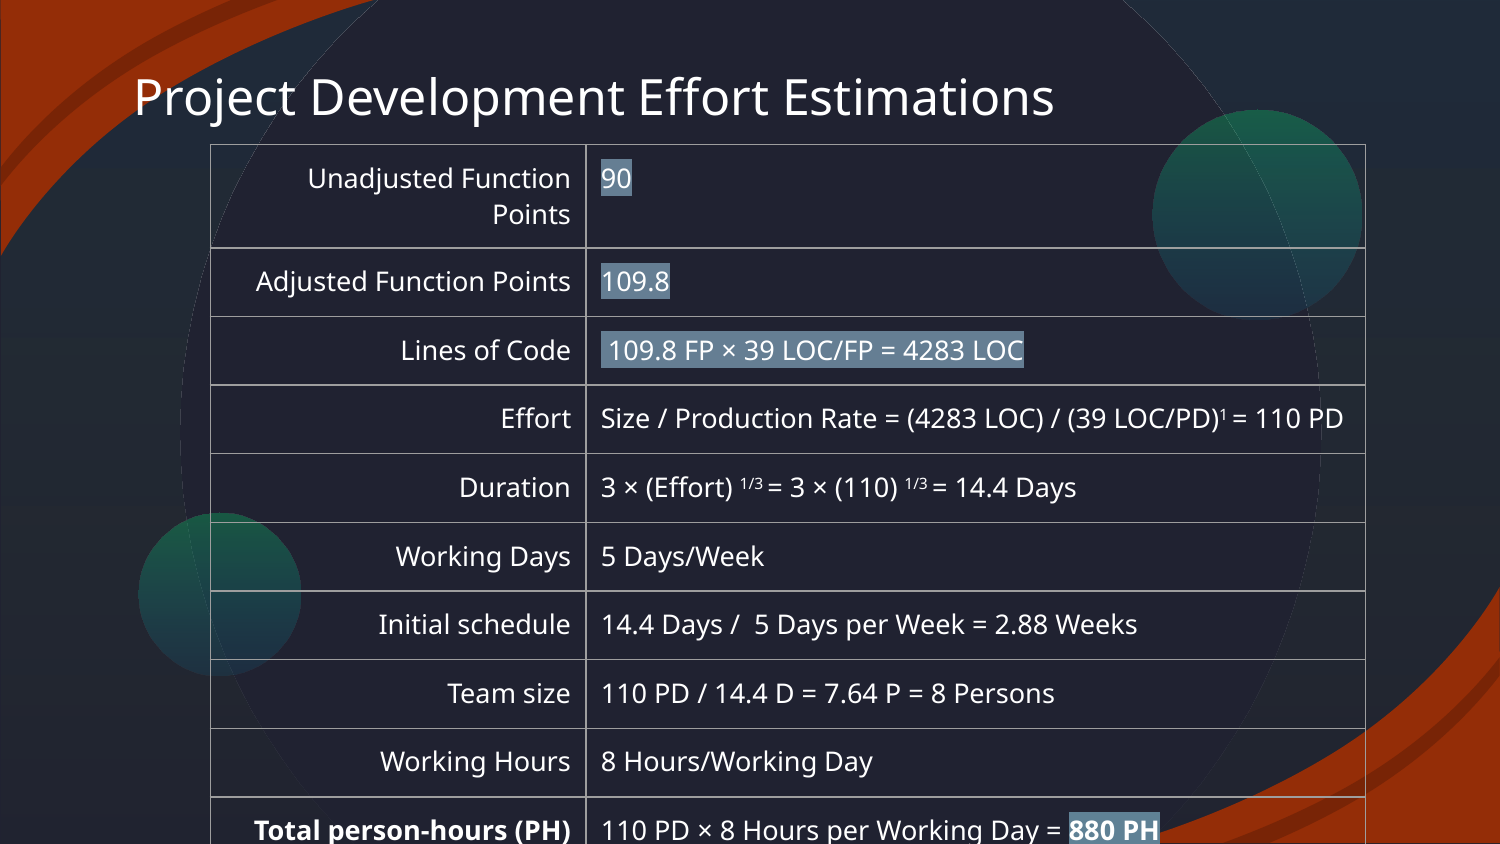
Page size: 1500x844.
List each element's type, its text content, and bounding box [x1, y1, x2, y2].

table_cell 109.8 [587, 249, 1365, 316]
table_header Unadjusted Function Points [211, 145, 585, 247]
table_cell 110 PD × 8 Hours per Working Day = 880 PH [587, 798, 1365, 844]
table_cell 110 PD / 14.4 D = 7.64 P = 8 Persons [587, 660, 1365, 728]
table_cell Lines of Code [211, 317, 585, 384]
title Project Development Effort Estimations [118, 50, 1390, 145]
table_cell Working Hours [211, 729, 585, 796]
table_cell Effort [211, 386, 585, 453]
table_cell 109.8 FP × 39 LOC/FP = 4283 LOC [587, 317, 1365, 384]
table_header 90 [587, 145, 1365, 247]
table_cell Size / Production Rate = (4283 LOC) / (39 LOC/PD)1 = 110 PD [587, 386, 1365, 453]
table_cell Duration [211, 454, 585, 522]
table_cell Initial schedule [211, 592, 585, 659]
table_cell Adjusted Function Points [211, 249, 585, 316]
table_cell Total person-hours (PH) [211, 798, 585, 844]
table_cell 3 × (Effort) 1/3 = 3 × (110) 1/3 = 14.4 Days [587, 454, 1365, 522]
table_cell 5 Days/Week [587, 523, 1365, 590]
table_cell Working Days [211, 523, 585, 590]
table_cell Team size [211, 660, 585, 728]
table_cell 14.4 Days / 5 Days per Week = 2.88 Weeks [587, 592, 1365, 659]
table_cell 8 Hours/Working Day [587, 729, 1365, 796]
